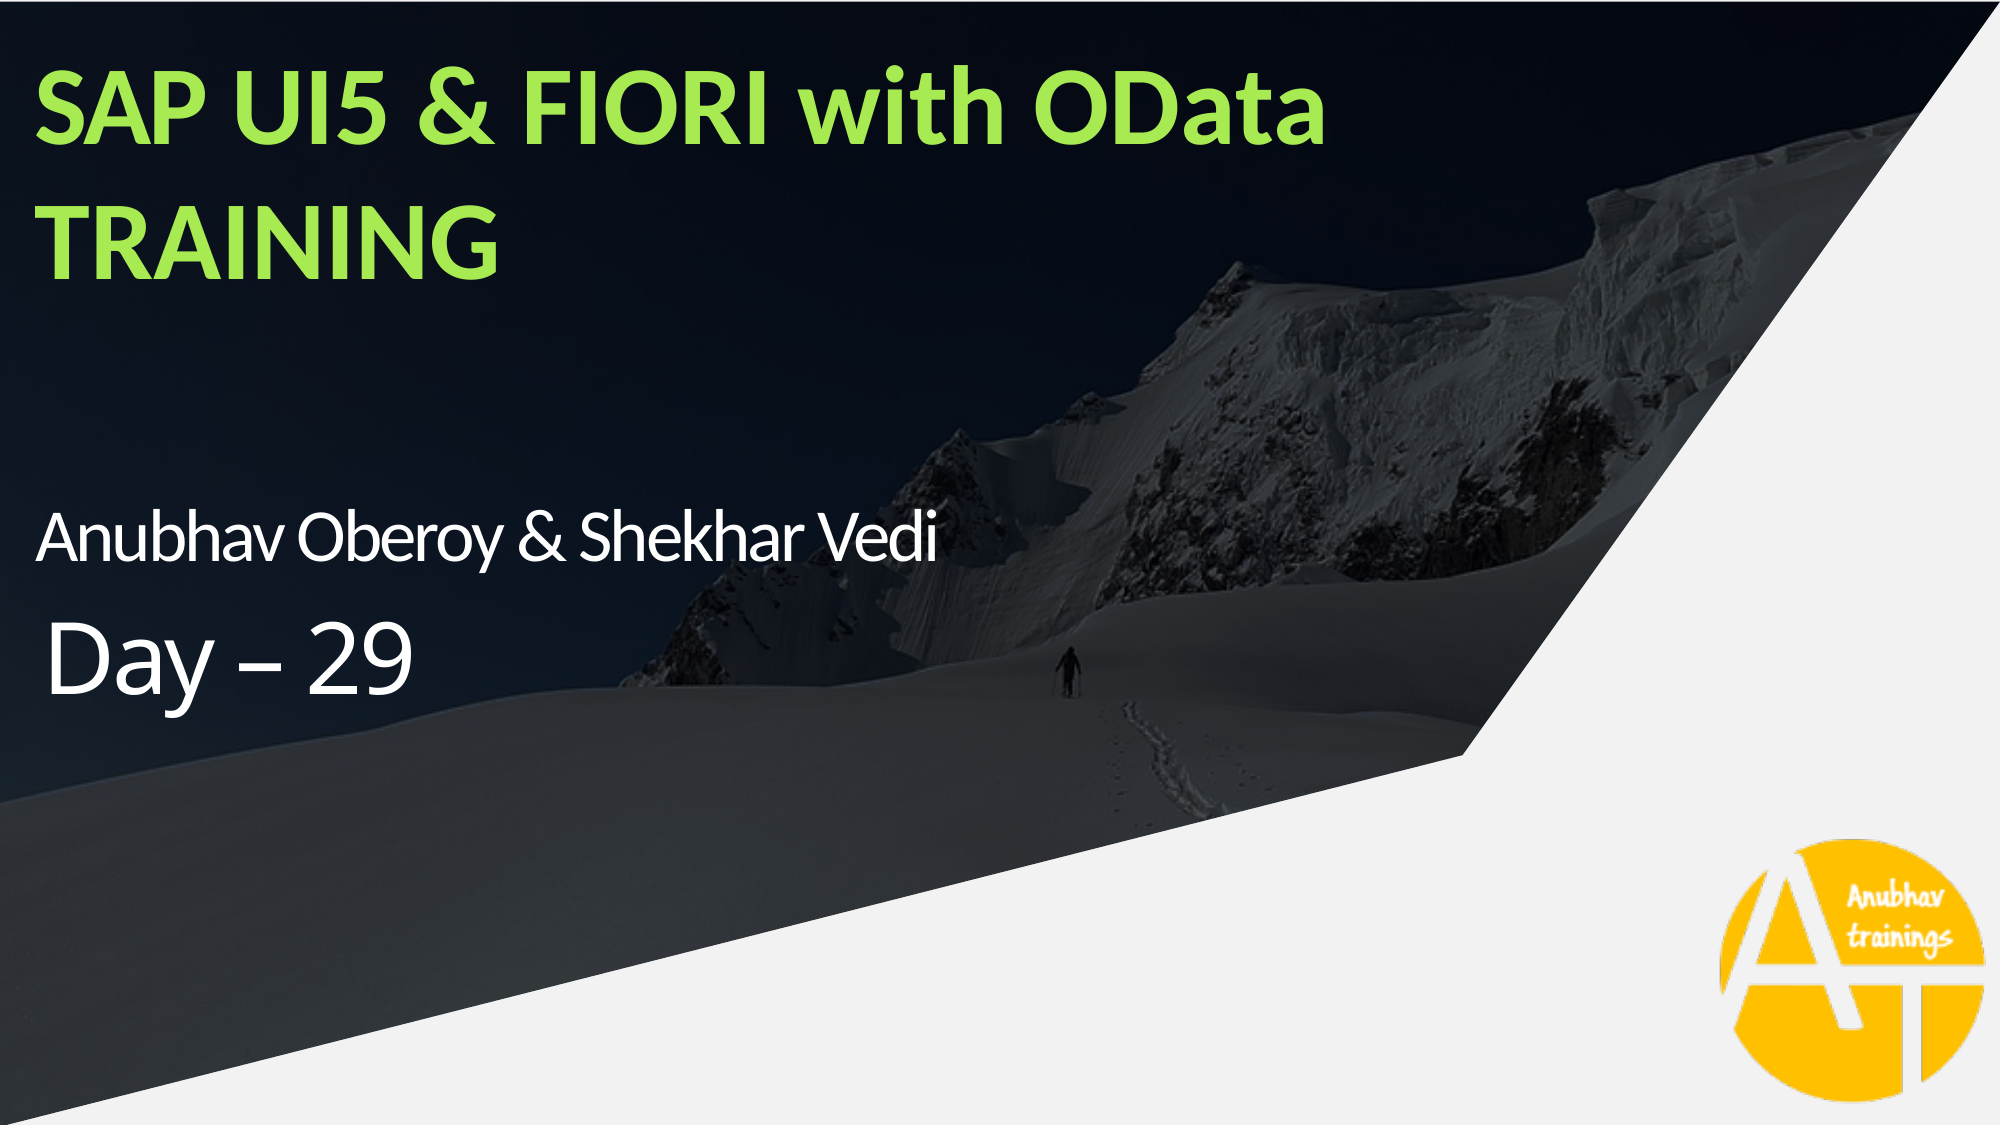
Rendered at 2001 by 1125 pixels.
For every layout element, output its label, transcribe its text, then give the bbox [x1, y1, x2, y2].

text_box Anubhav Oberoy & Shekhar Vedi [20, 478, 1108, 584]
text_box SAP UI5 & FIORI with OData TRAINING [20, 25, 1796, 310]
text_box [0, 0, 2000, 1125]
picture [1694, 822, 2000, 1125]
text_box Day – 29 [27, 587, 1115, 722]
